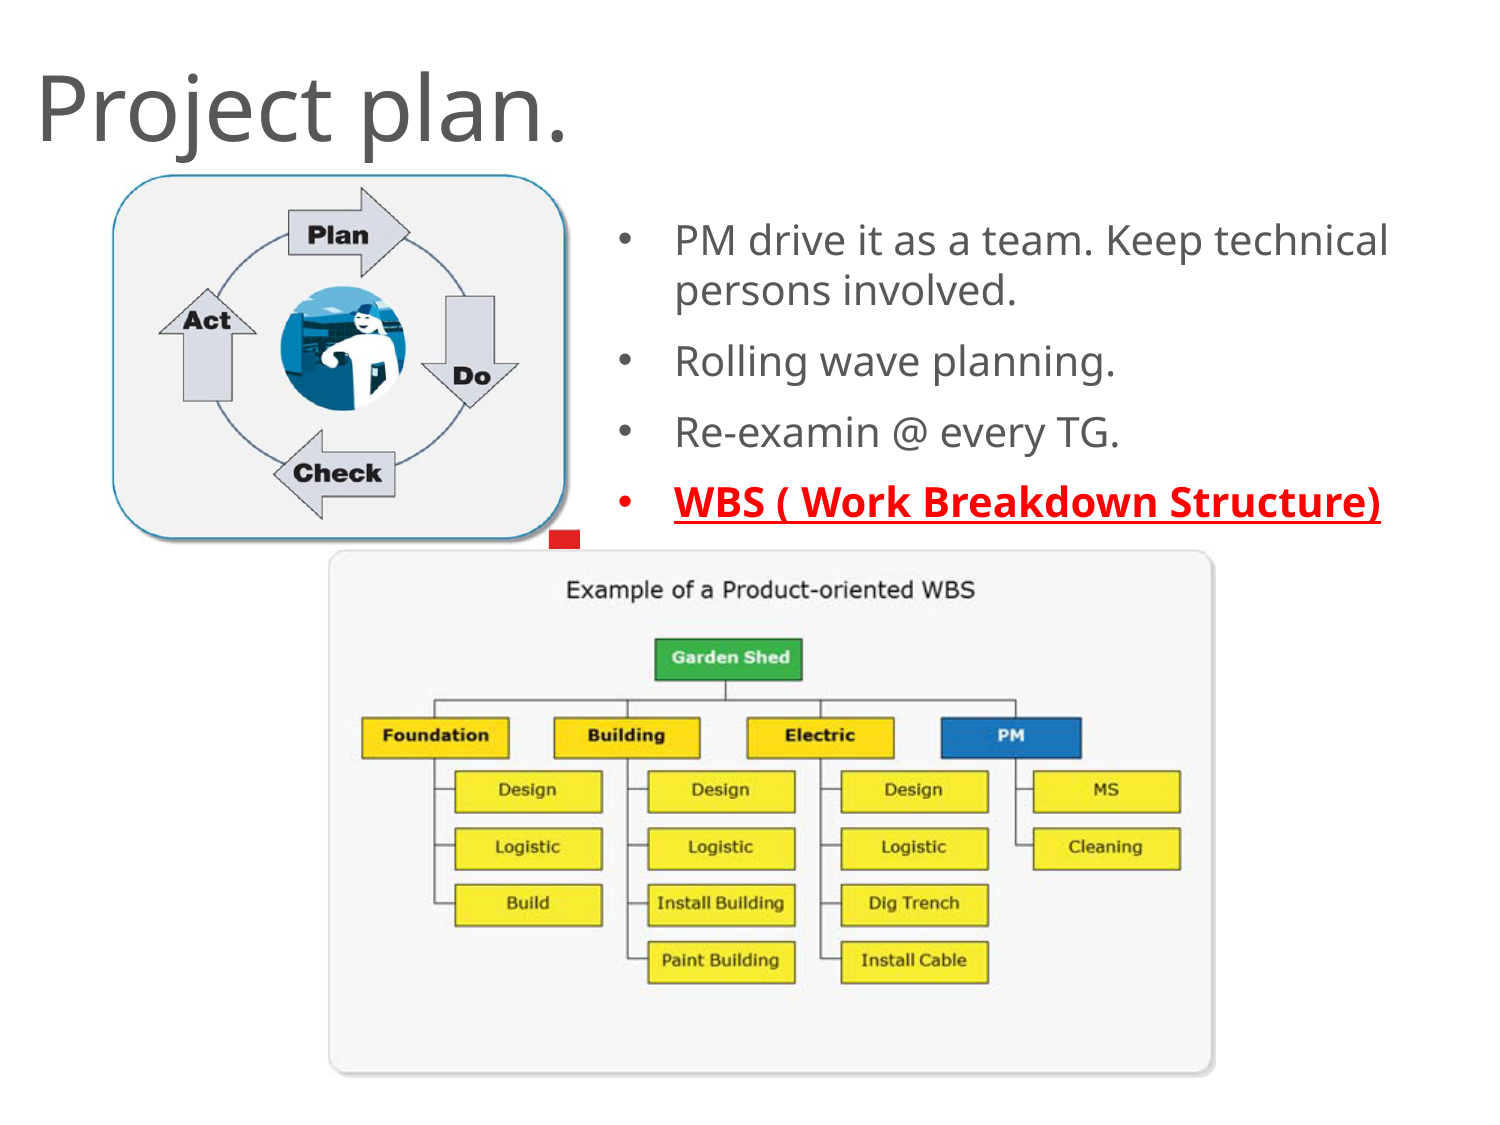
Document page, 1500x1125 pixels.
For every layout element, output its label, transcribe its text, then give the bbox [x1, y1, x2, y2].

text_box PM drive it as a team. Keep technical persons involved. Rolling wave planning. Re-examin @ every TG. WBS ( Work Breakdown Structure) [603, 206, 1460, 534]
picture [87, 165, 1217, 1078]
title Project plan. [22, 27, 1365, 207]
